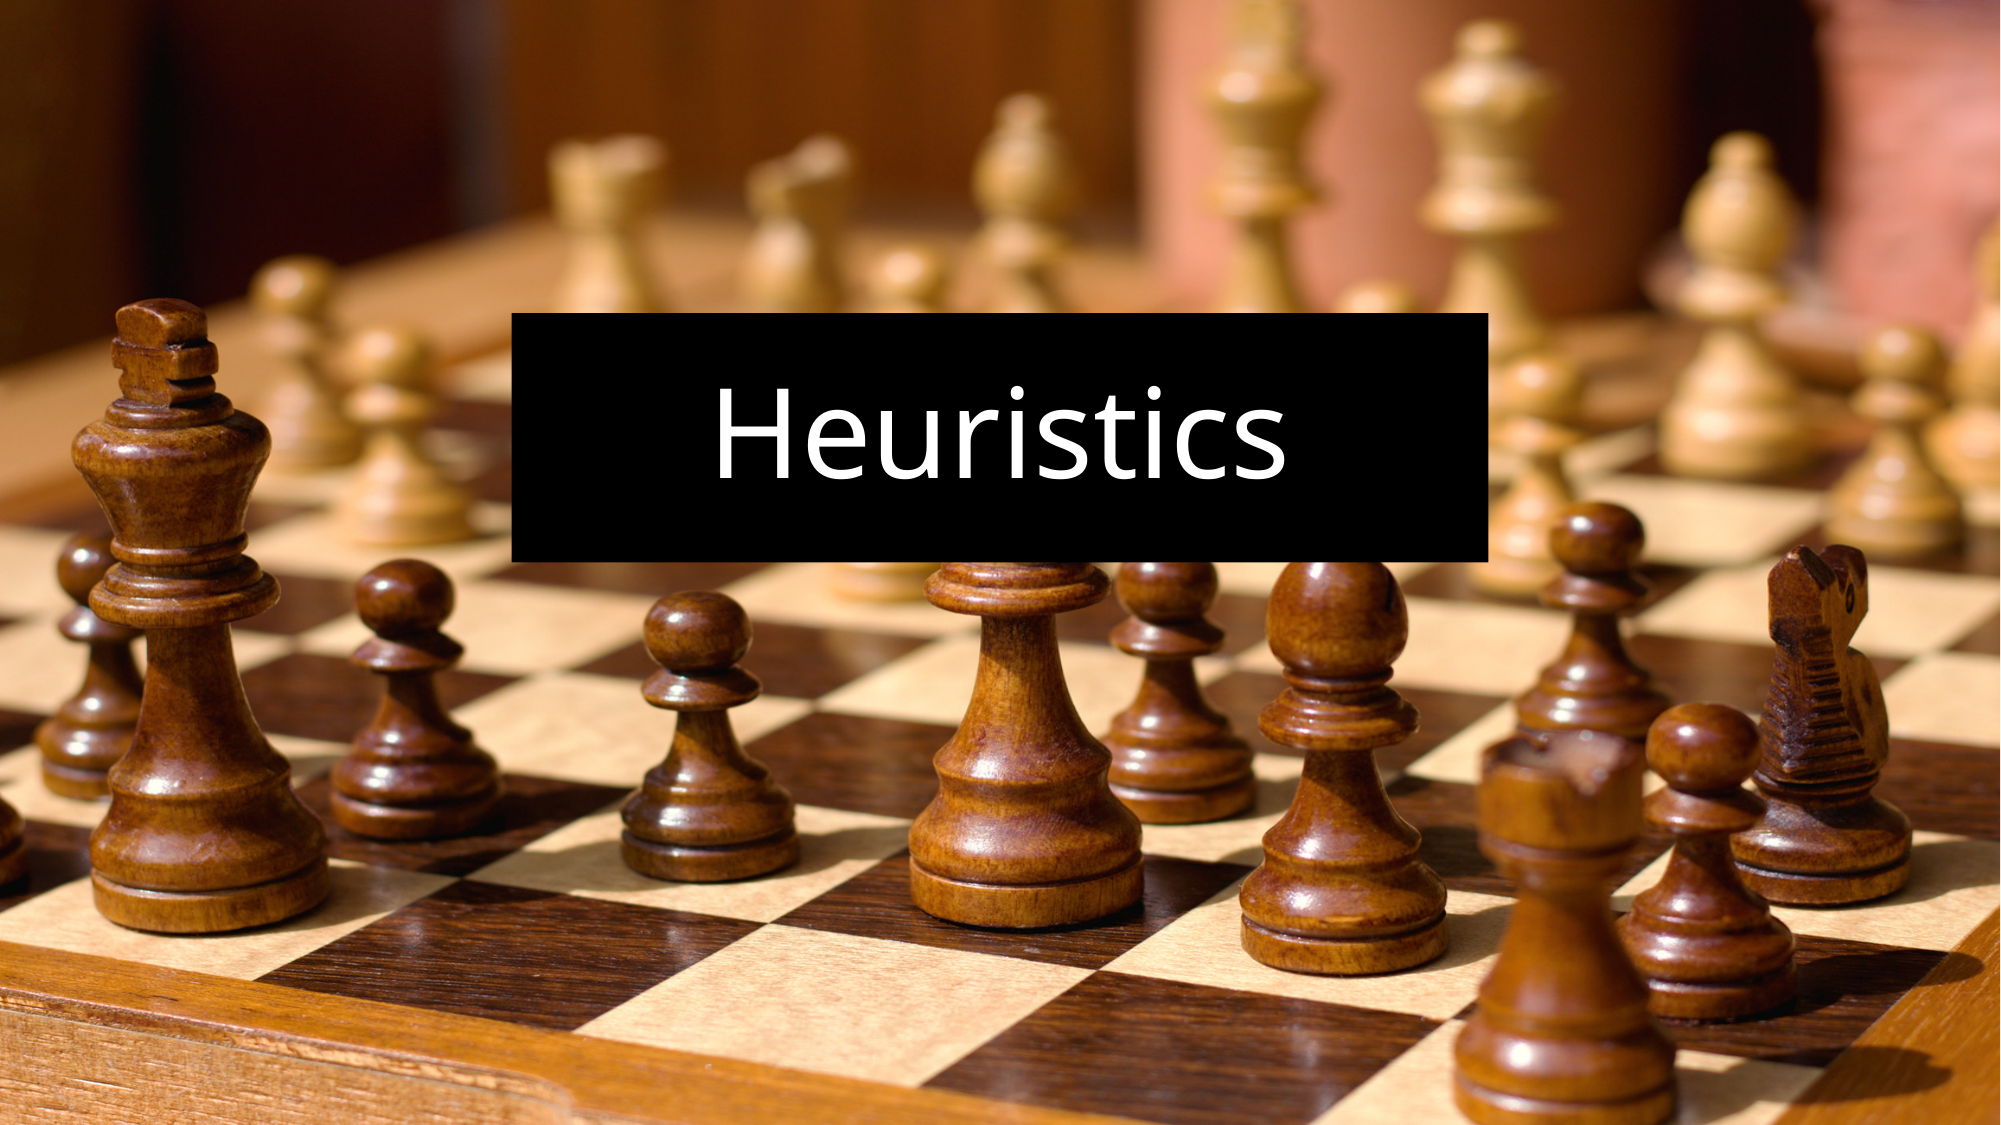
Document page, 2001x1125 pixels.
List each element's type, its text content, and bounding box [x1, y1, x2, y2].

picture [0, 0, 2001, 1125]
title Heuristics [511, 313, 1489, 563]
